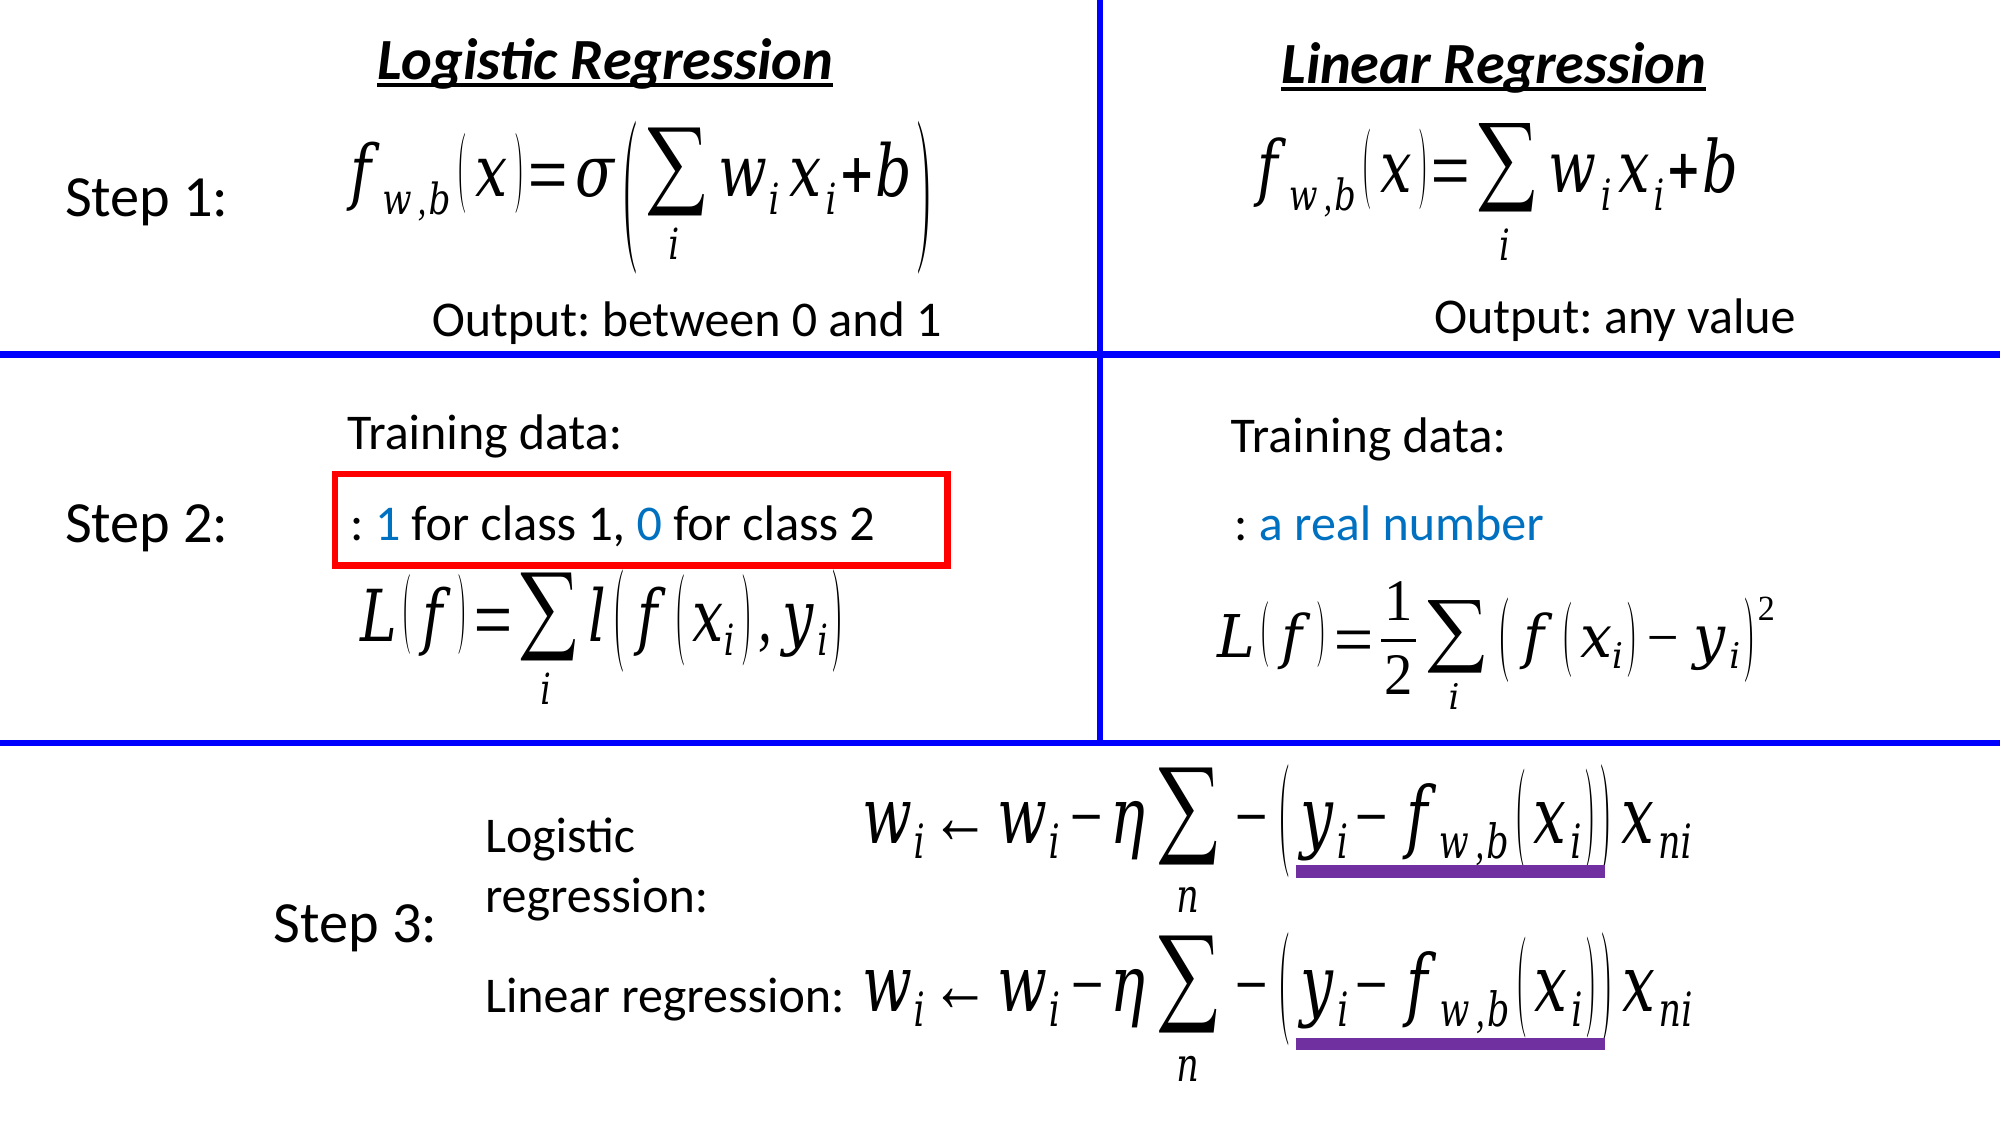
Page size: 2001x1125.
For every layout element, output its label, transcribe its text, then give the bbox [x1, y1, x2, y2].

text_box Step 1: [24, 150, 269, 236]
text_box Output: between 0 and 1 [417, 278, 959, 354]
text_box Linear Regression [1175, 18, 1813, 103]
text_box Step 3: [233, 877, 478, 962]
text_box Linear regression: [470, 955, 881, 1031]
text_box Output: any value [1419, 275, 1850, 351]
text_box Step 2: [24, 477, 269, 562]
text_box [334, 473, 949, 566]
text_box Logistic regression: [470, 795, 881, 931]
text_box Logistic Regression [286, 13, 924, 99]
